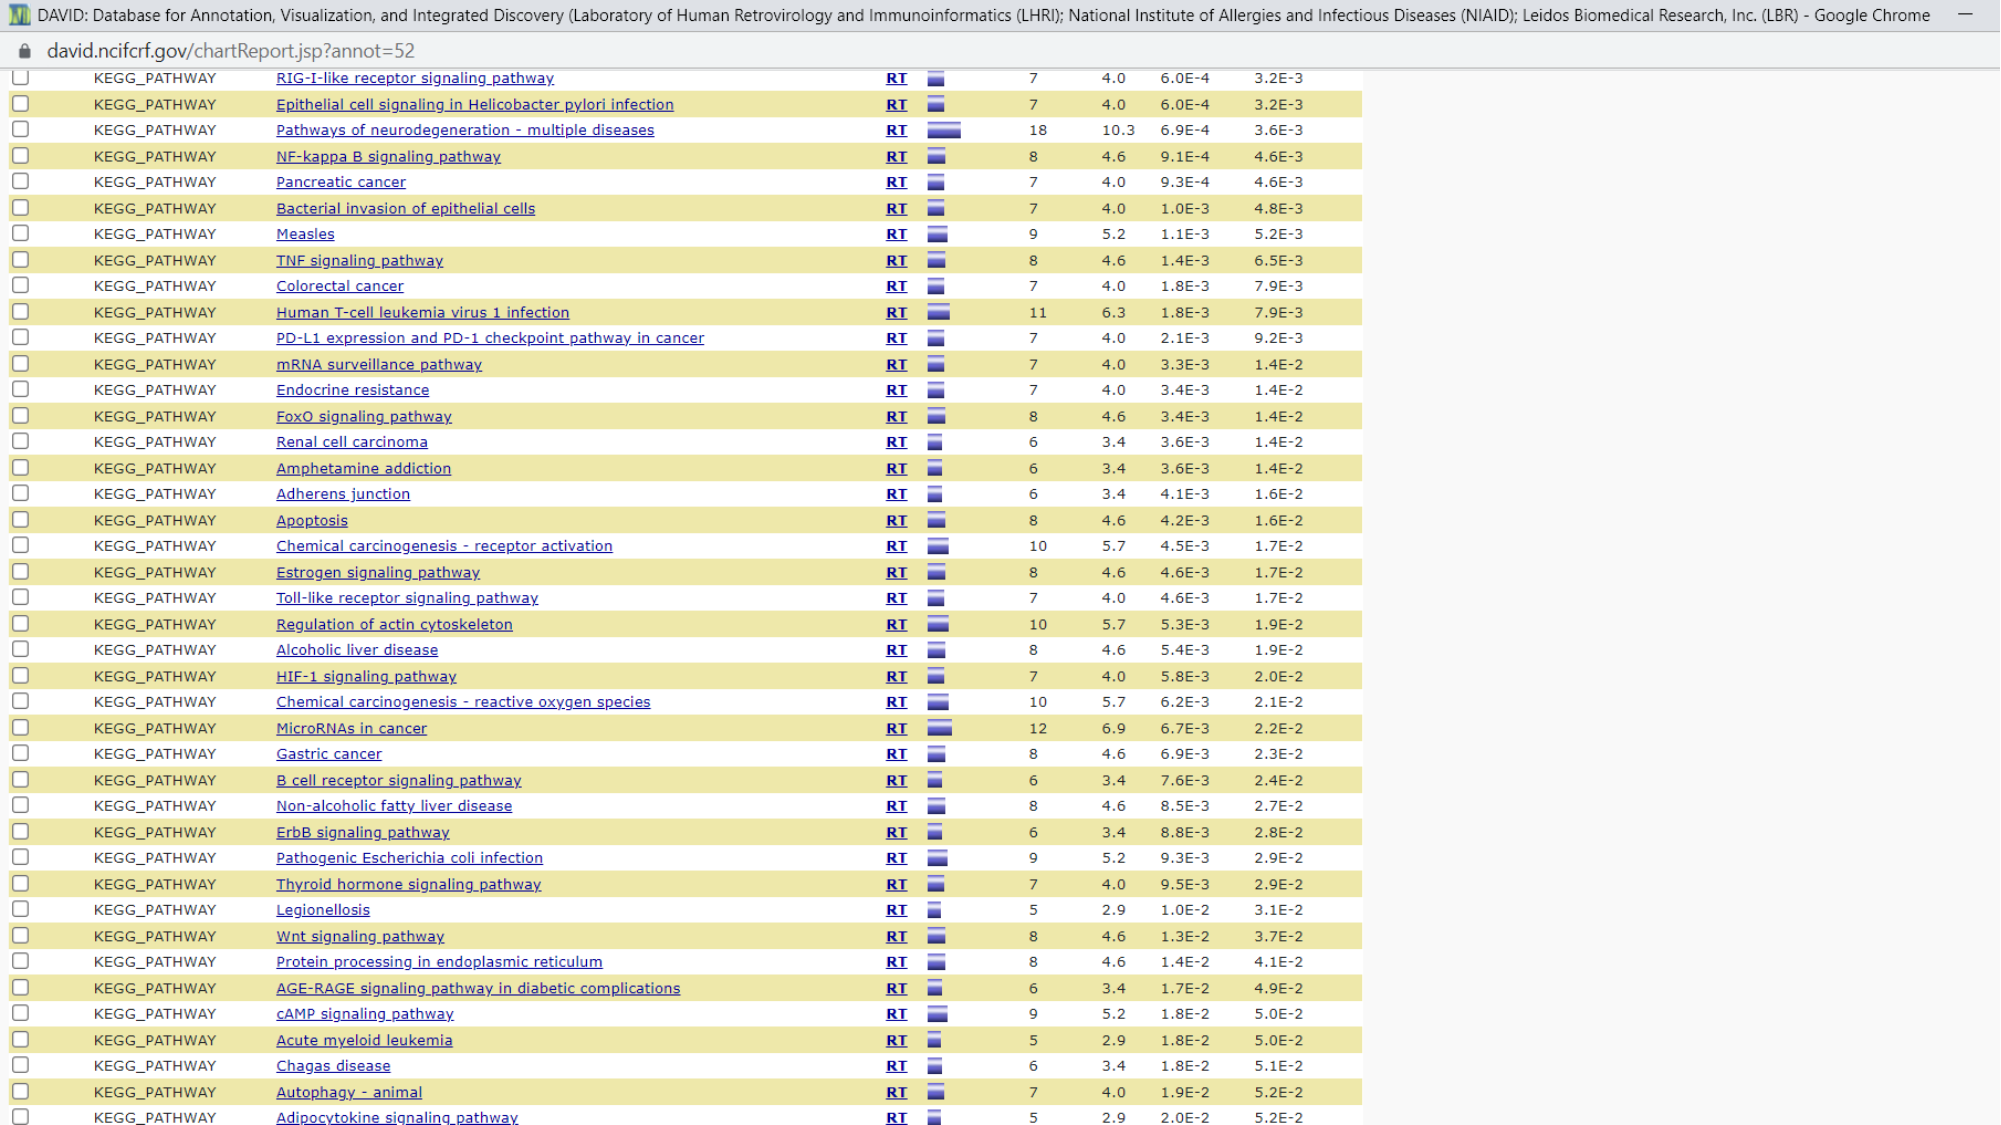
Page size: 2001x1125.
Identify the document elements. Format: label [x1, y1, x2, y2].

list [0, 0, 2000, 1125]
